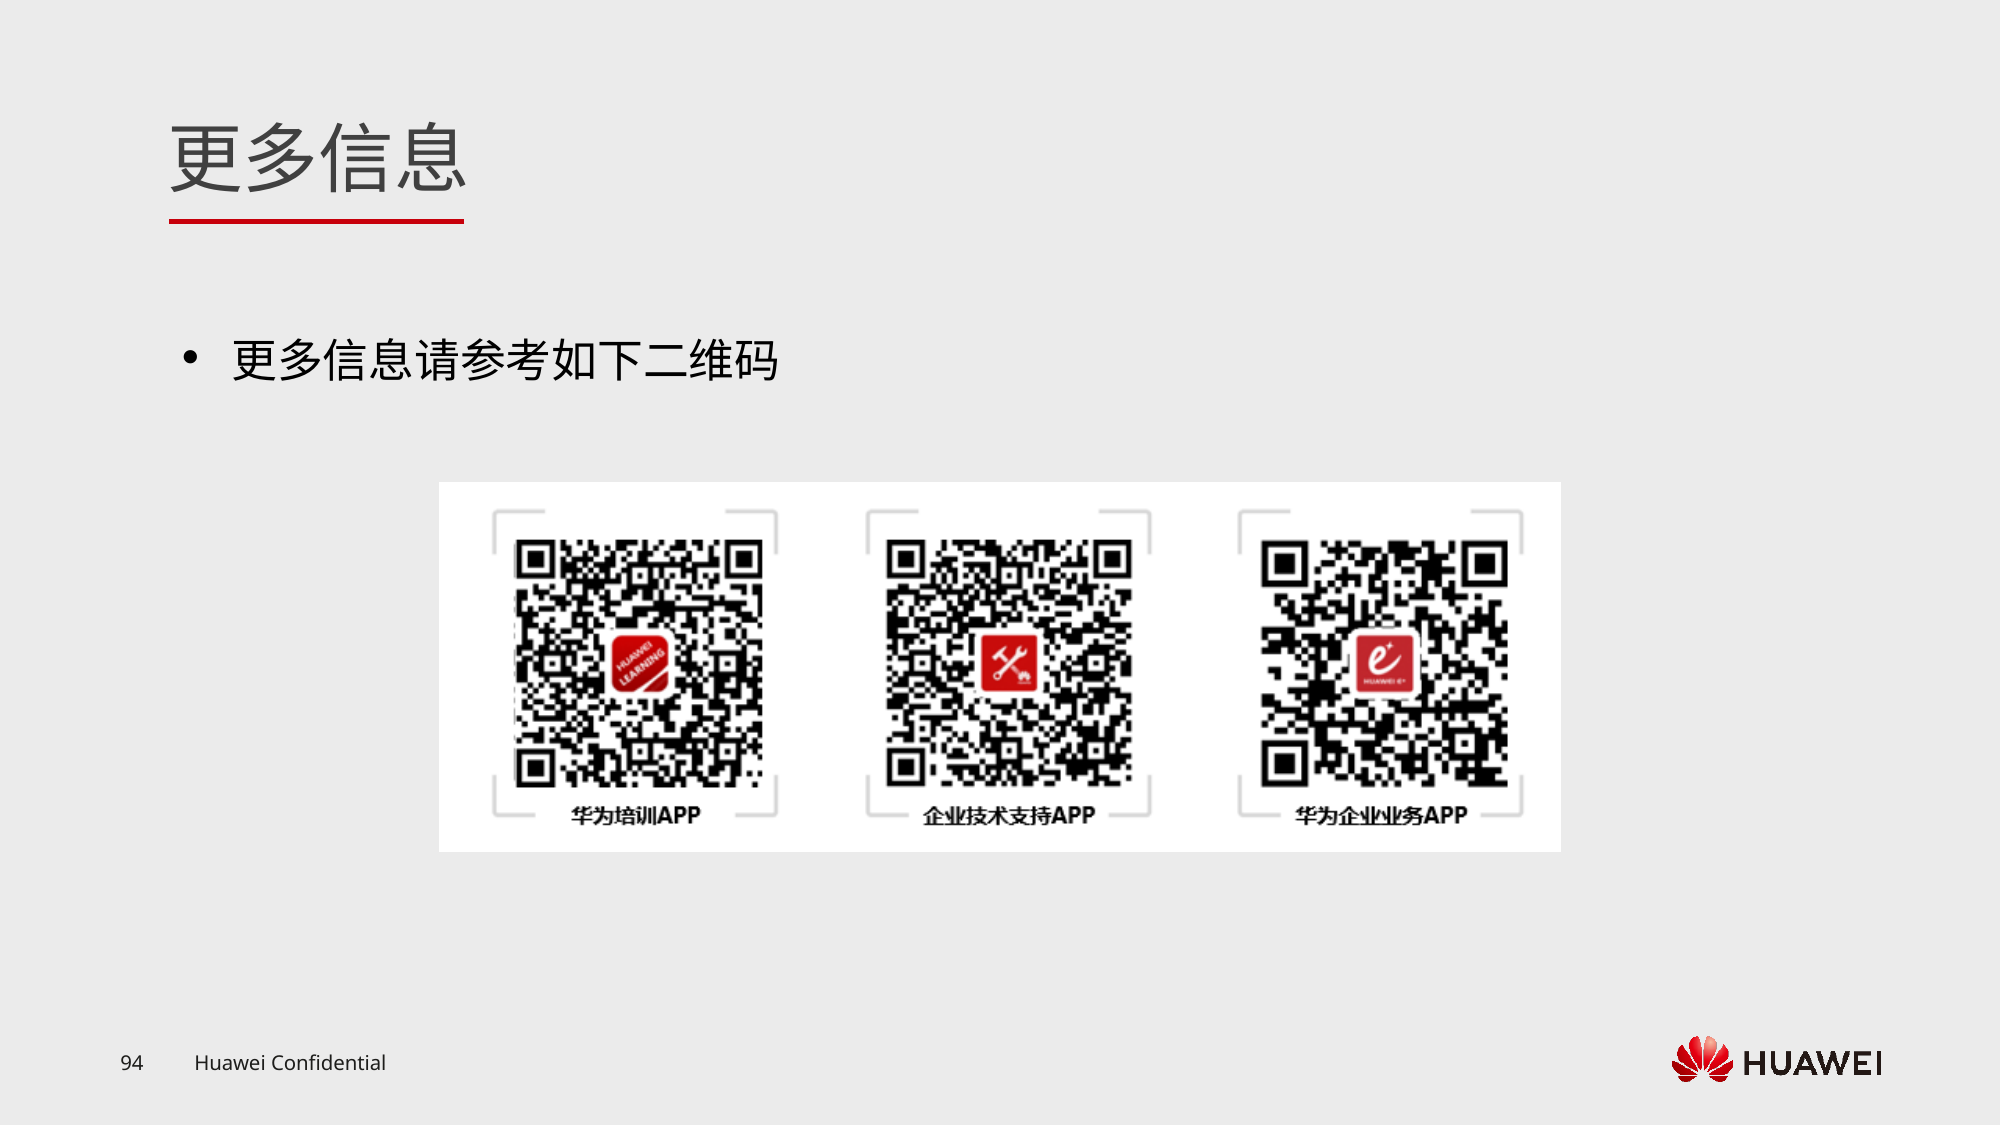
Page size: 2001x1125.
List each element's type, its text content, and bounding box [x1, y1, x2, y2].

picture [439, 482, 1561, 852]
list 更多信息请参考如下二维码 [167, 302, 1833, 973]
picture [1672, 1036, 1881, 1082]
